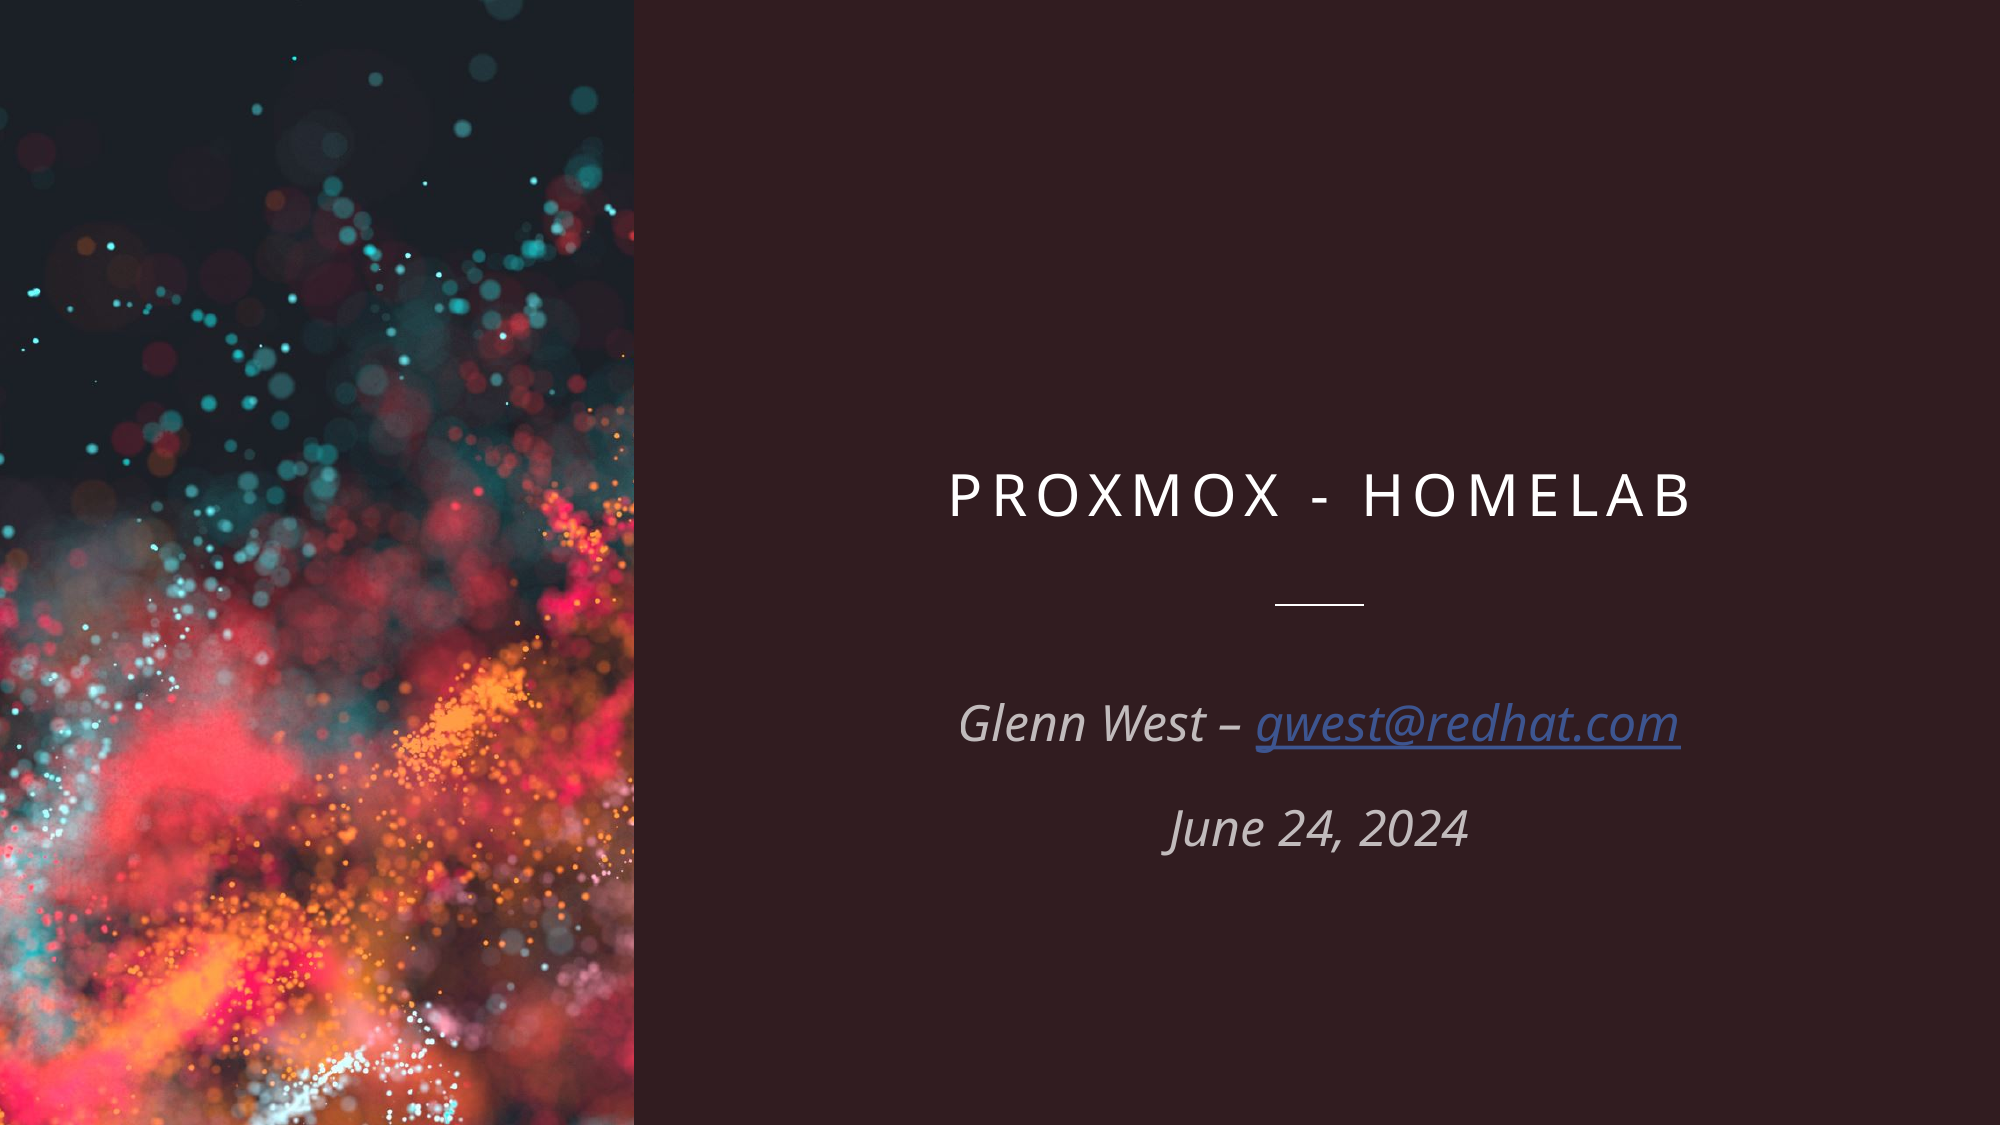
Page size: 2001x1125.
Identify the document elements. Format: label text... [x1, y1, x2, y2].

picture [0, 0, 635, 1125]
subtitle Glenn West – gwest@redhat.com June 24, 2024 [817, 674, 1822, 947]
title ProxMOX - HomeLab [817, 177, 1822, 528]
text_box [635, 0, 2000, 1125]
